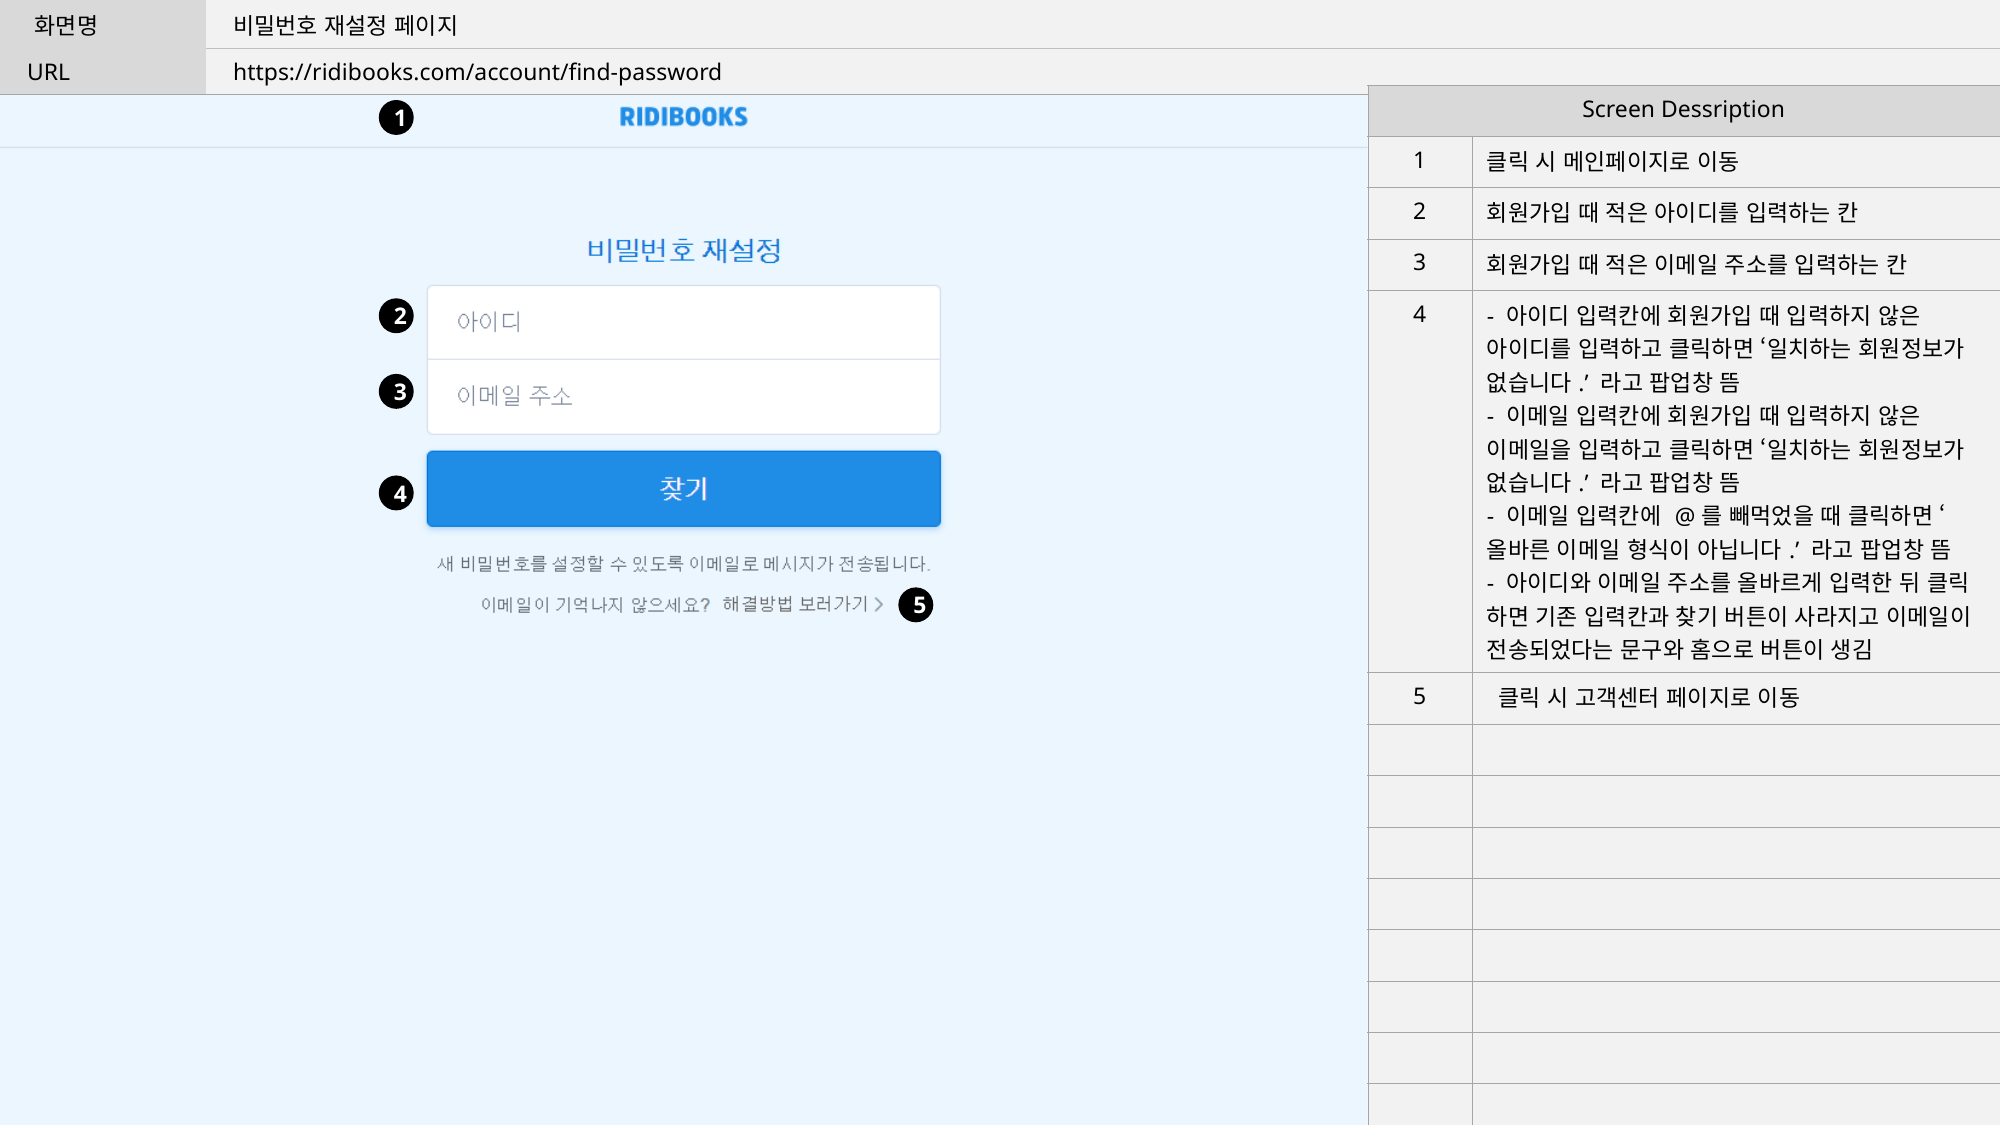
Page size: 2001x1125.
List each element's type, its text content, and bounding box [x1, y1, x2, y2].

table_cell - 아이디 입력칸에 회원가입 때 입력하지 않은 아이디를 입력하고 클릭하면 ‘일치하는 회원정보가 없습니다.’ 라고 팝업창 뜸 - 이메일 입력칸에 회원가입 때 입력하지 않은 이메일을 입력하고 클릭하면 ‘일치하는 회원정보가 없습니다.’ 라고 팝업창 뜸 - 이메일 입력칸에 @를 빼먹었을 때 클릭하면 ‘올바른 이메일 형식이 아닙니다.’ 라고 팝업창 뜸 - 아이디와 이메일 주소를 올바르게 입력한 뒤 클릭 하면 기존 입력칸과 찾기 버튼이 사라지고 이메일이 전송되었다는 문구와 홈으로 버튼이 생김 [1473, 291, 2000, 672]
table_cell [1473, 1033, 2000, 1083]
table_cell [1473, 930, 2000, 981]
table_cell 4 [1369, 291, 1472, 672]
table_cell [1369, 930, 1472, 981]
table_cell [1369, 725, 1472, 775]
table_cell https://ridibooks.com/account/find-password [206, 49, 2000, 85]
table_cell 회원가입 때 적은 아이디를 입력하는 칸 [1473, 188, 2000, 239]
table_cell [1369, 879, 1472, 929]
table_header 화면명 [0, 0, 206, 48]
table_cell [1473, 776, 2000, 827]
table_cell [1369, 776, 1472, 827]
table_cell [1473, 1084, 2000, 1125]
table_cell [1369, 828, 1472, 878]
table_cell URL [0, 48, 206, 84]
table_header 비밀번호 재설정 페이지 [206, 0, 2000, 48]
table_cell 클릭 시 고객센터 페이지로 이동 [1473, 673, 2000, 724]
table_cell [1473, 879, 2000, 929]
table_cell 클릭 시 메인페이지로 이동 [1473, 137, 2000, 187]
table_cell [1369, 1033, 1472, 1083]
table_cell 3 [1369, 240, 1472, 290]
table_cell [1369, 982, 1472, 1032]
table_cell 5 [1369, 673, 1472, 724]
table_cell [1473, 982, 2000, 1032]
table_cell [1473, 725, 2000, 775]
picture [0, 84, 1368, 1125]
table_cell 회원가입 때 적은 이메일 주소를 입력하는 칸 [1473, 240, 2000, 290]
table_cell 2 [1369, 188, 1472, 239]
table_header Screen Dessription [1369, 86, 2000, 136]
table_cell [1369, 1084, 1472, 1125]
table_cell 1 [1369, 137, 1472, 187]
table_cell [1473, 828, 2000, 878]
